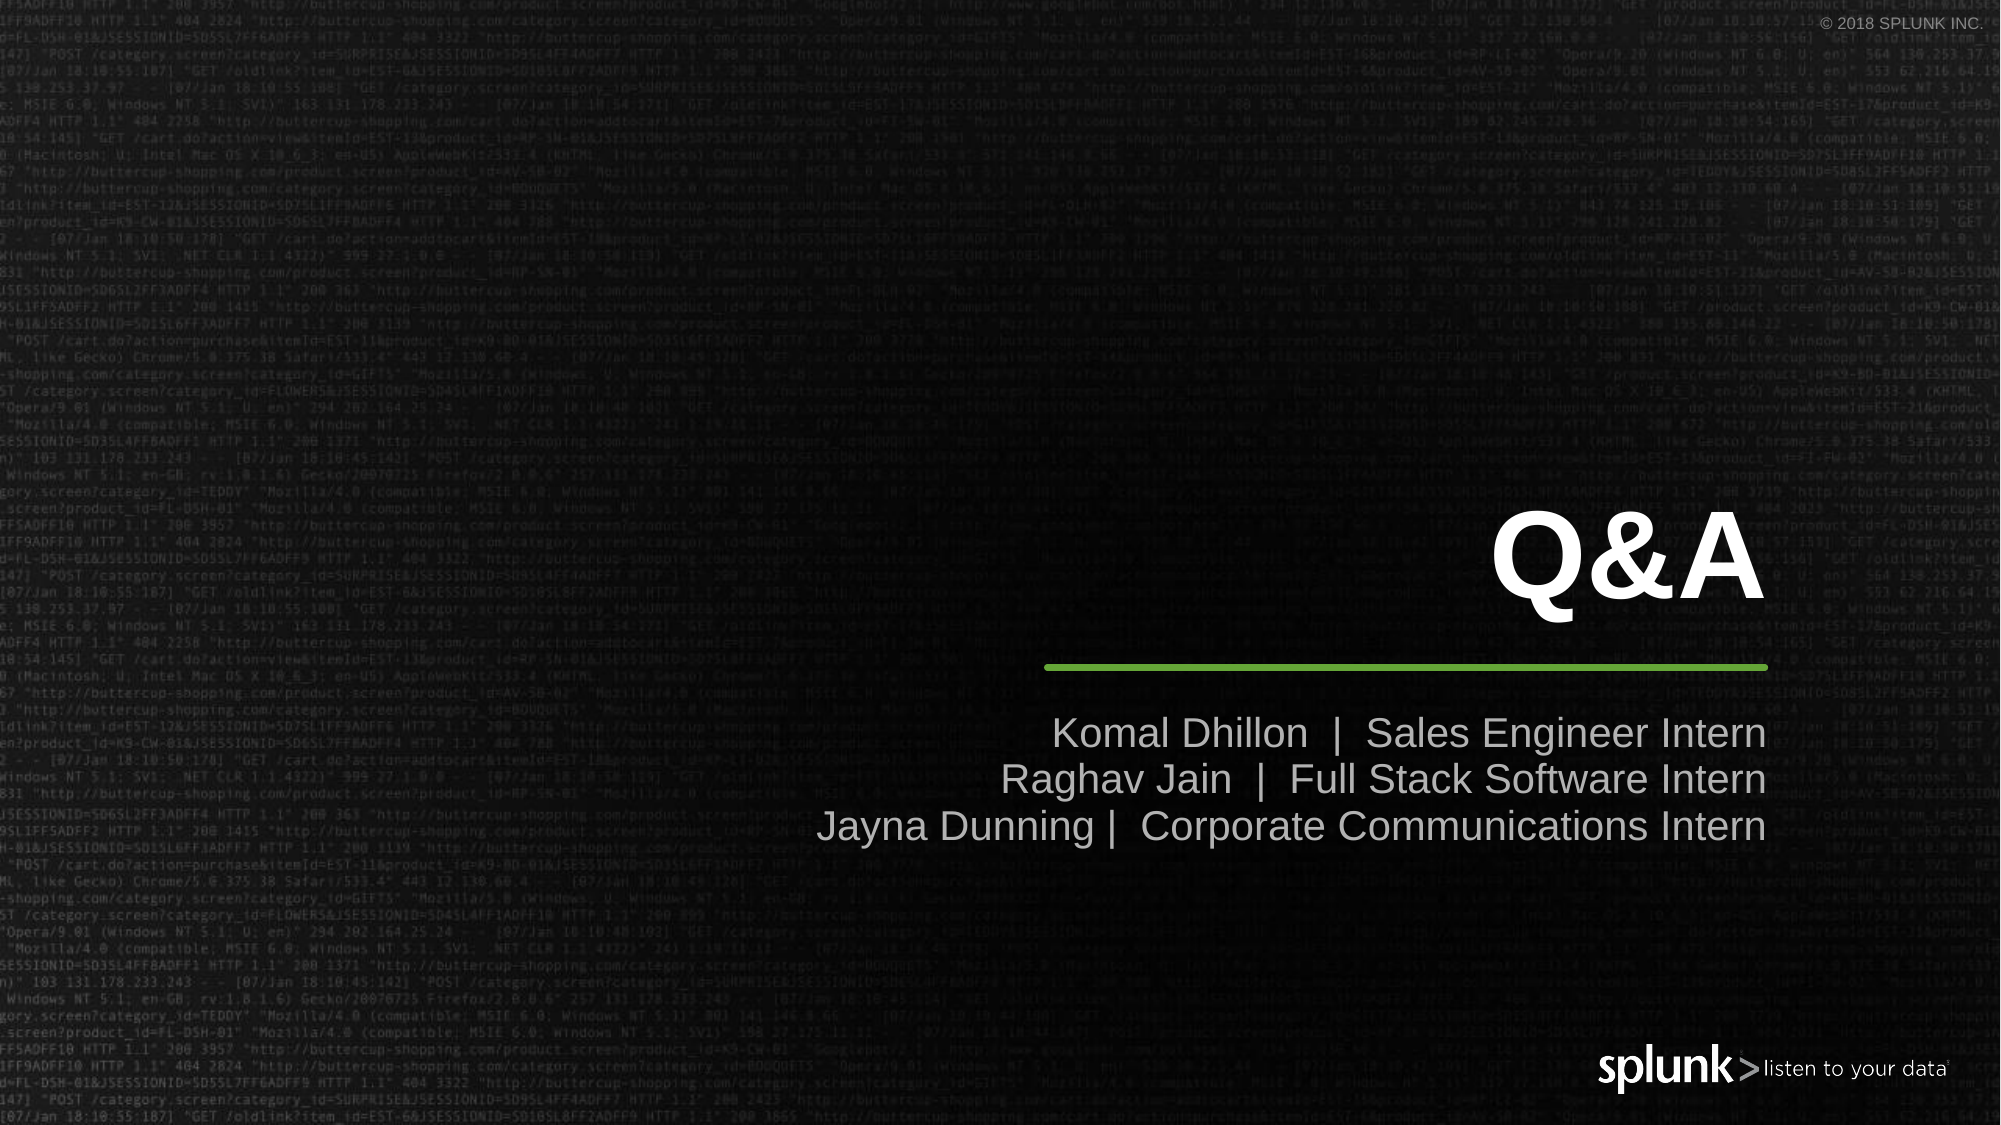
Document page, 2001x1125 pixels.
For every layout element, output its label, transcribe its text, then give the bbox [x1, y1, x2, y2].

picture [0, 0, 2001, 1125]
subtitle Komal Dhillon | Sales Engineer Intern Raghav Jain | Full Stack Software Intern Jayna Dunning | Corporate Communications Intern [701, 681, 1768, 878]
title Q&A [701, 160, 1768, 625]
